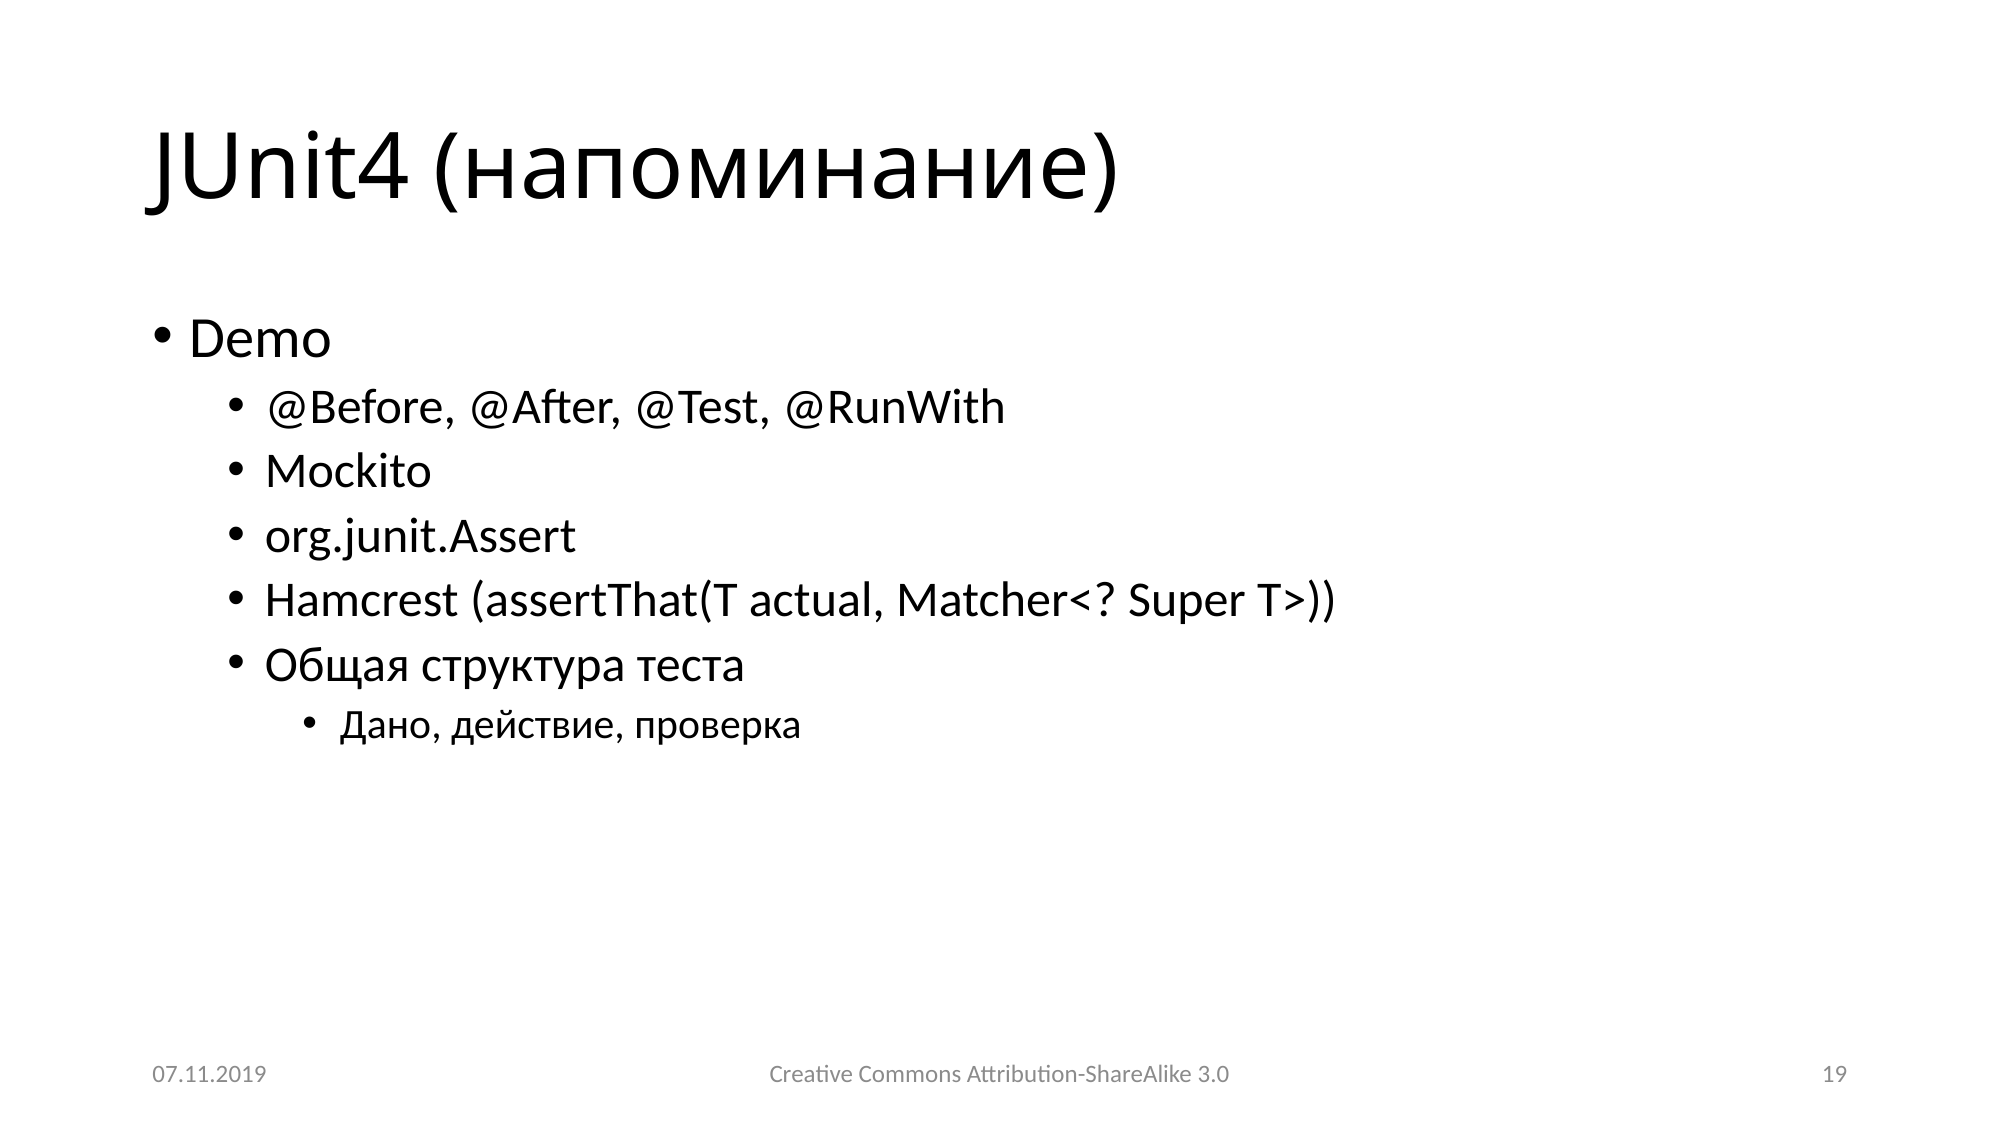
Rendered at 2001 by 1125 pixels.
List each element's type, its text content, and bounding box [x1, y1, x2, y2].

footer Creative Commons Attribution-ShareAlike 3.0 [662, 1042, 1338, 1103]
slide_number 19 [1412, 1042, 1863, 1103]
title JUnit4 (напоминание) [137, 59, 1863, 278]
list Demo @Before, @After, @Test, @RunWith Mockito org.junit.Assert Hamcrest (assertThat(T actual, Matcher<? Super T>)) Общая структура теста Дано, действие, проверка [137, 299, 1863, 1014]
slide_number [137, 1042, 588, 1103]
